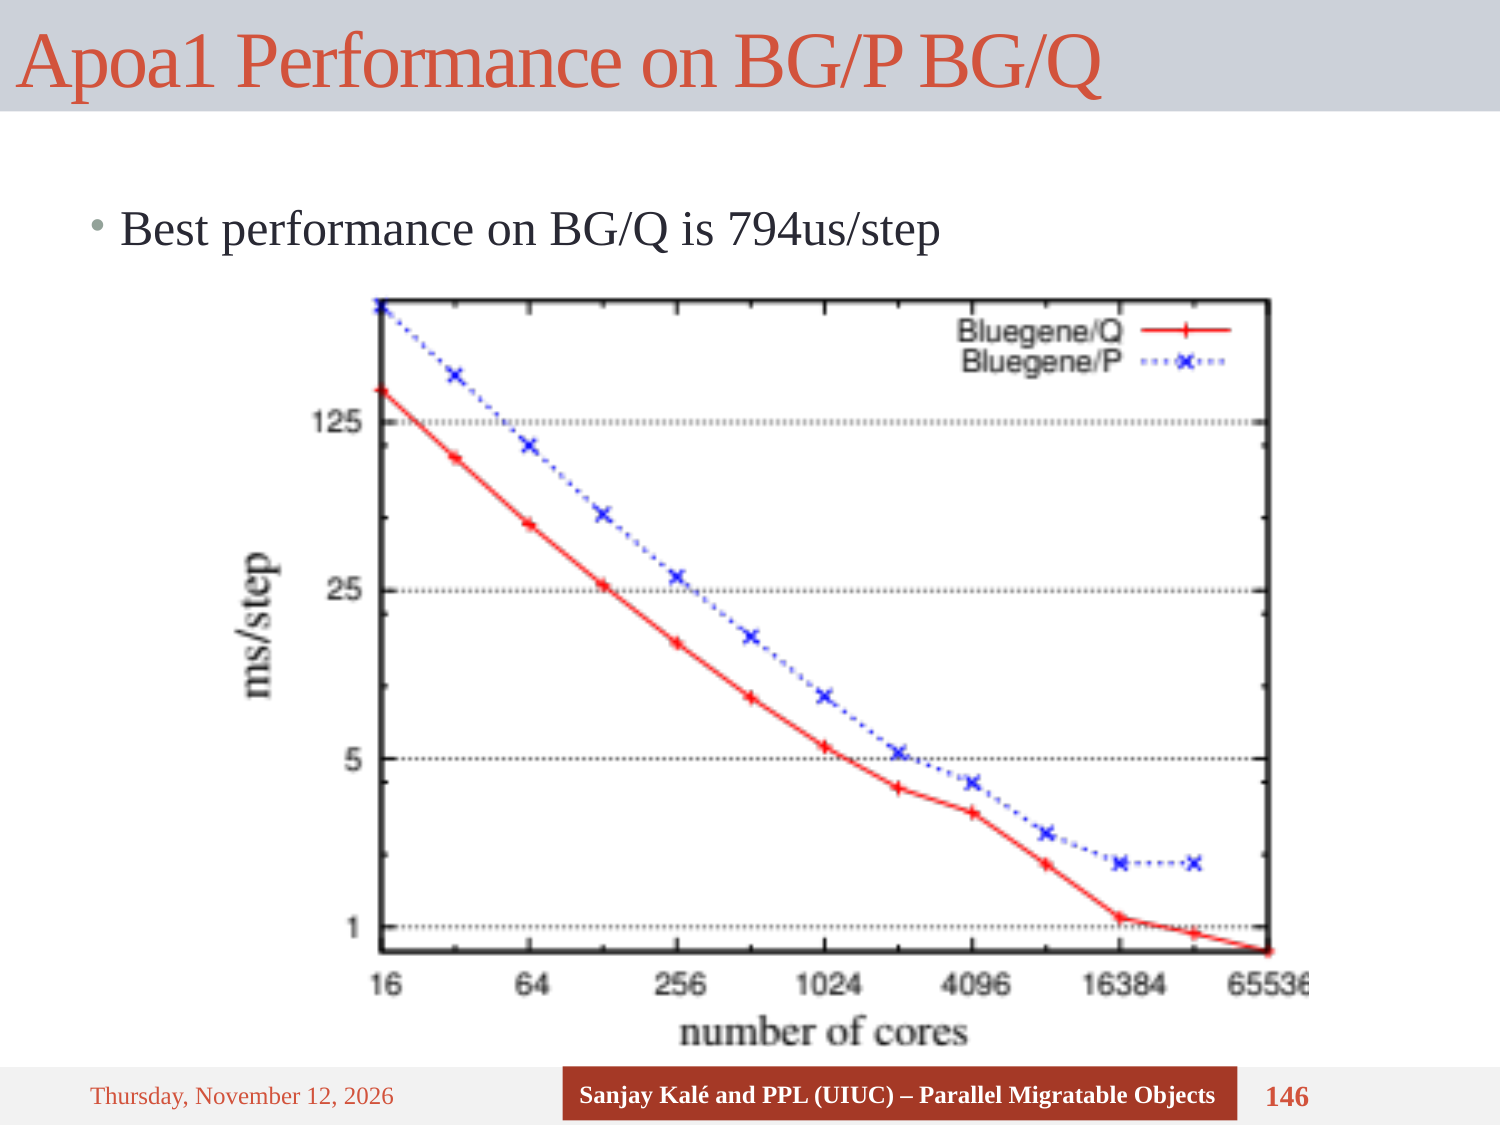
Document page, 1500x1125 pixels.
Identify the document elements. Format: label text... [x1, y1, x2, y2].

slide_number 146 [1250, 1067, 1425, 1122]
picture [192, 266, 1310, 1047]
list Best performance on BG/Q is 794us/step [75, 187, 1425, 1047]
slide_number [75, 1067, 550, 1122]
title Apoa1 Performance on BG/P BG/Q [0, 0, 1500, 112]
footer Sanjay Kalé and PPL (UIUC) – Parallel Migratable Objects [562, 1066, 1238, 1121]
